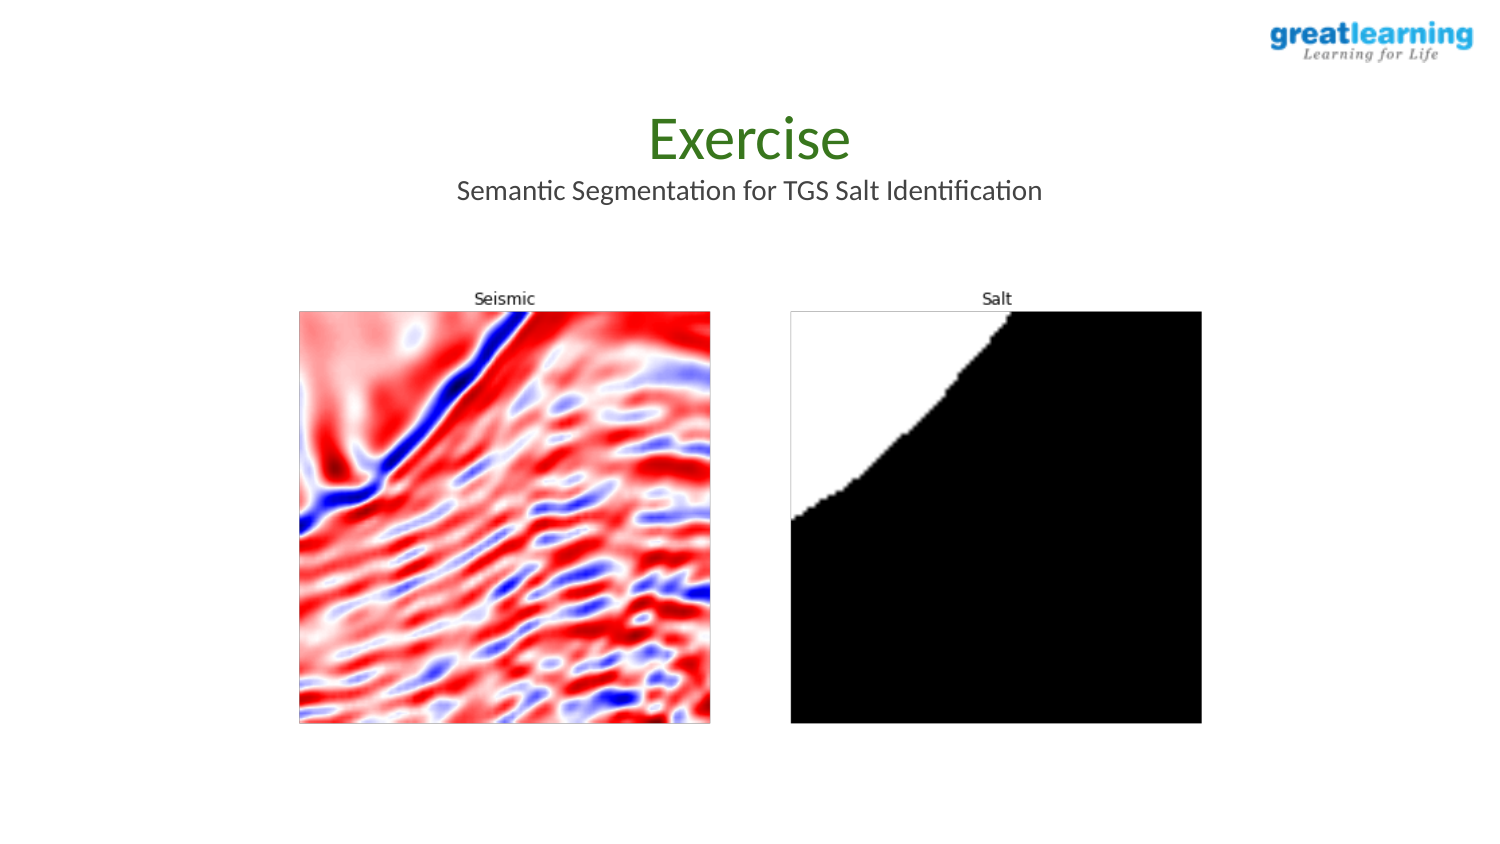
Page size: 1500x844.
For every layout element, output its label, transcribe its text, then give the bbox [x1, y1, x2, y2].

picture [289, 282, 1210, 733]
picture [1270, 20, 1474, 63]
text_box Exercise Semantic Segmentation for TGS Salt Identification [130, 72, 1370, 231]
